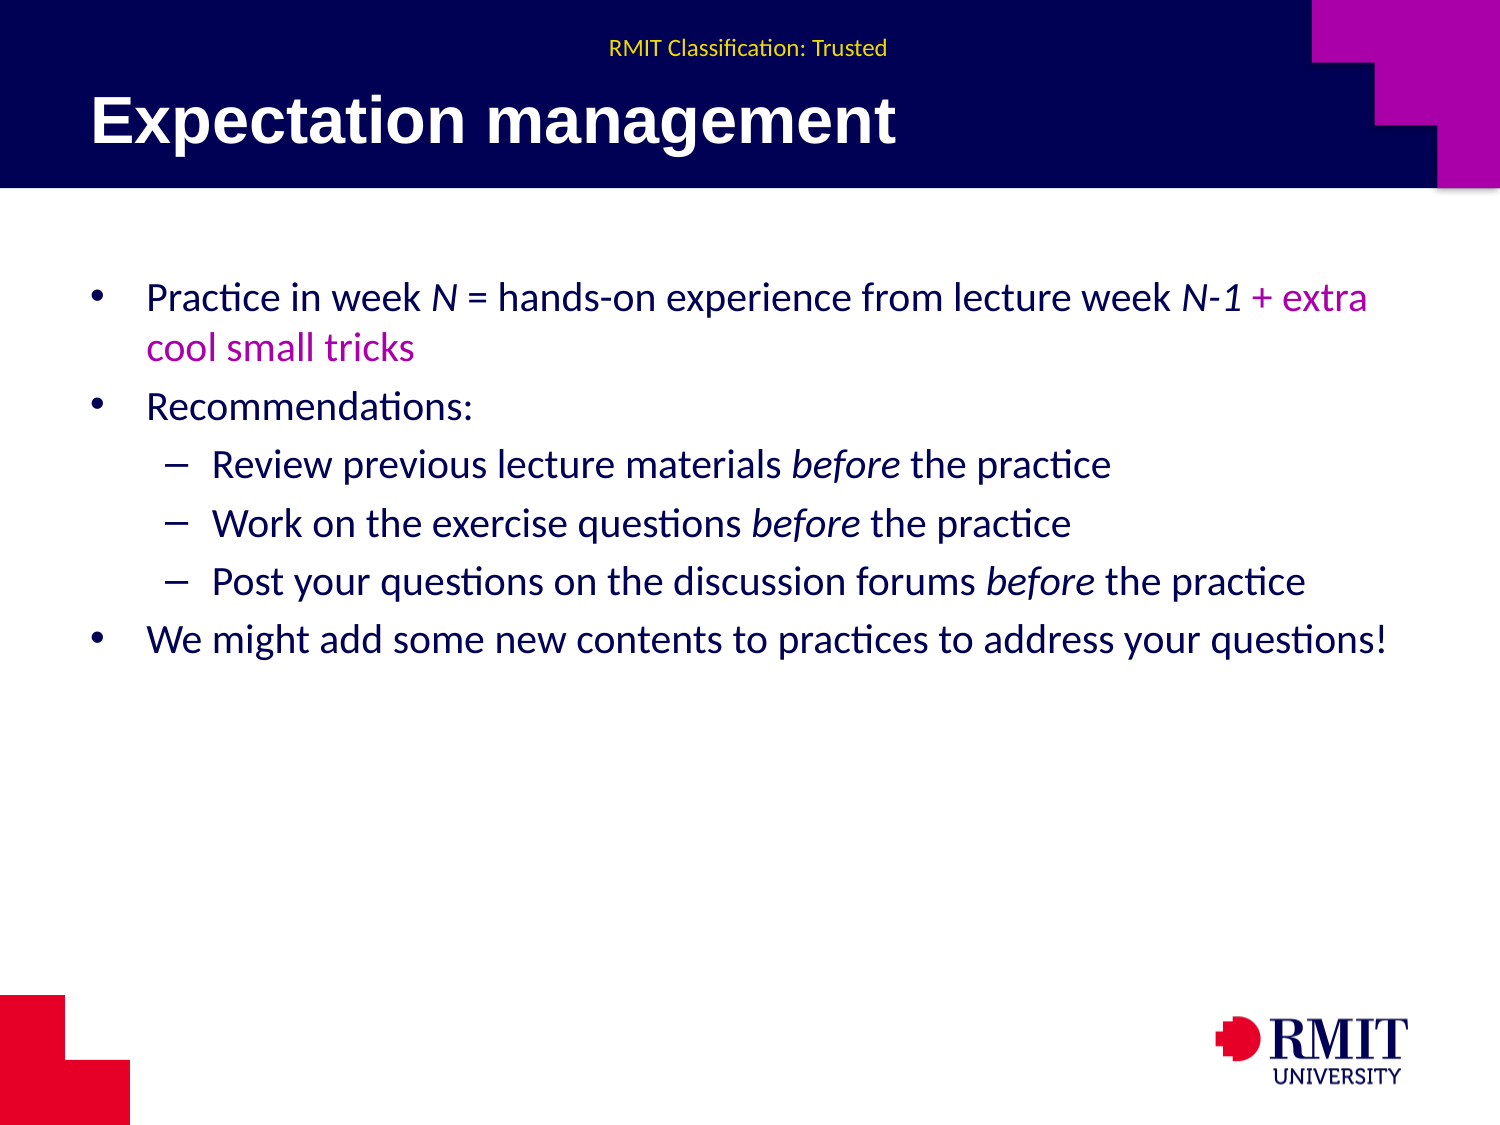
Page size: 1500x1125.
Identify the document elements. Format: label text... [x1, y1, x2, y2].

title Expectation management [75, 45, 1425, 189]
picture [1196, 999, 1427, 1104]
list Practice in week N = hands-on experience from lecture week N-1 + extra cool small tricks Recommendations: Review previous lecture materials before the practice Work on the exercise questions before the practice Post your questions on the discussion forums before the practice We might add some new contents to practices to address your questions! [75, 262, 1425, 984]
